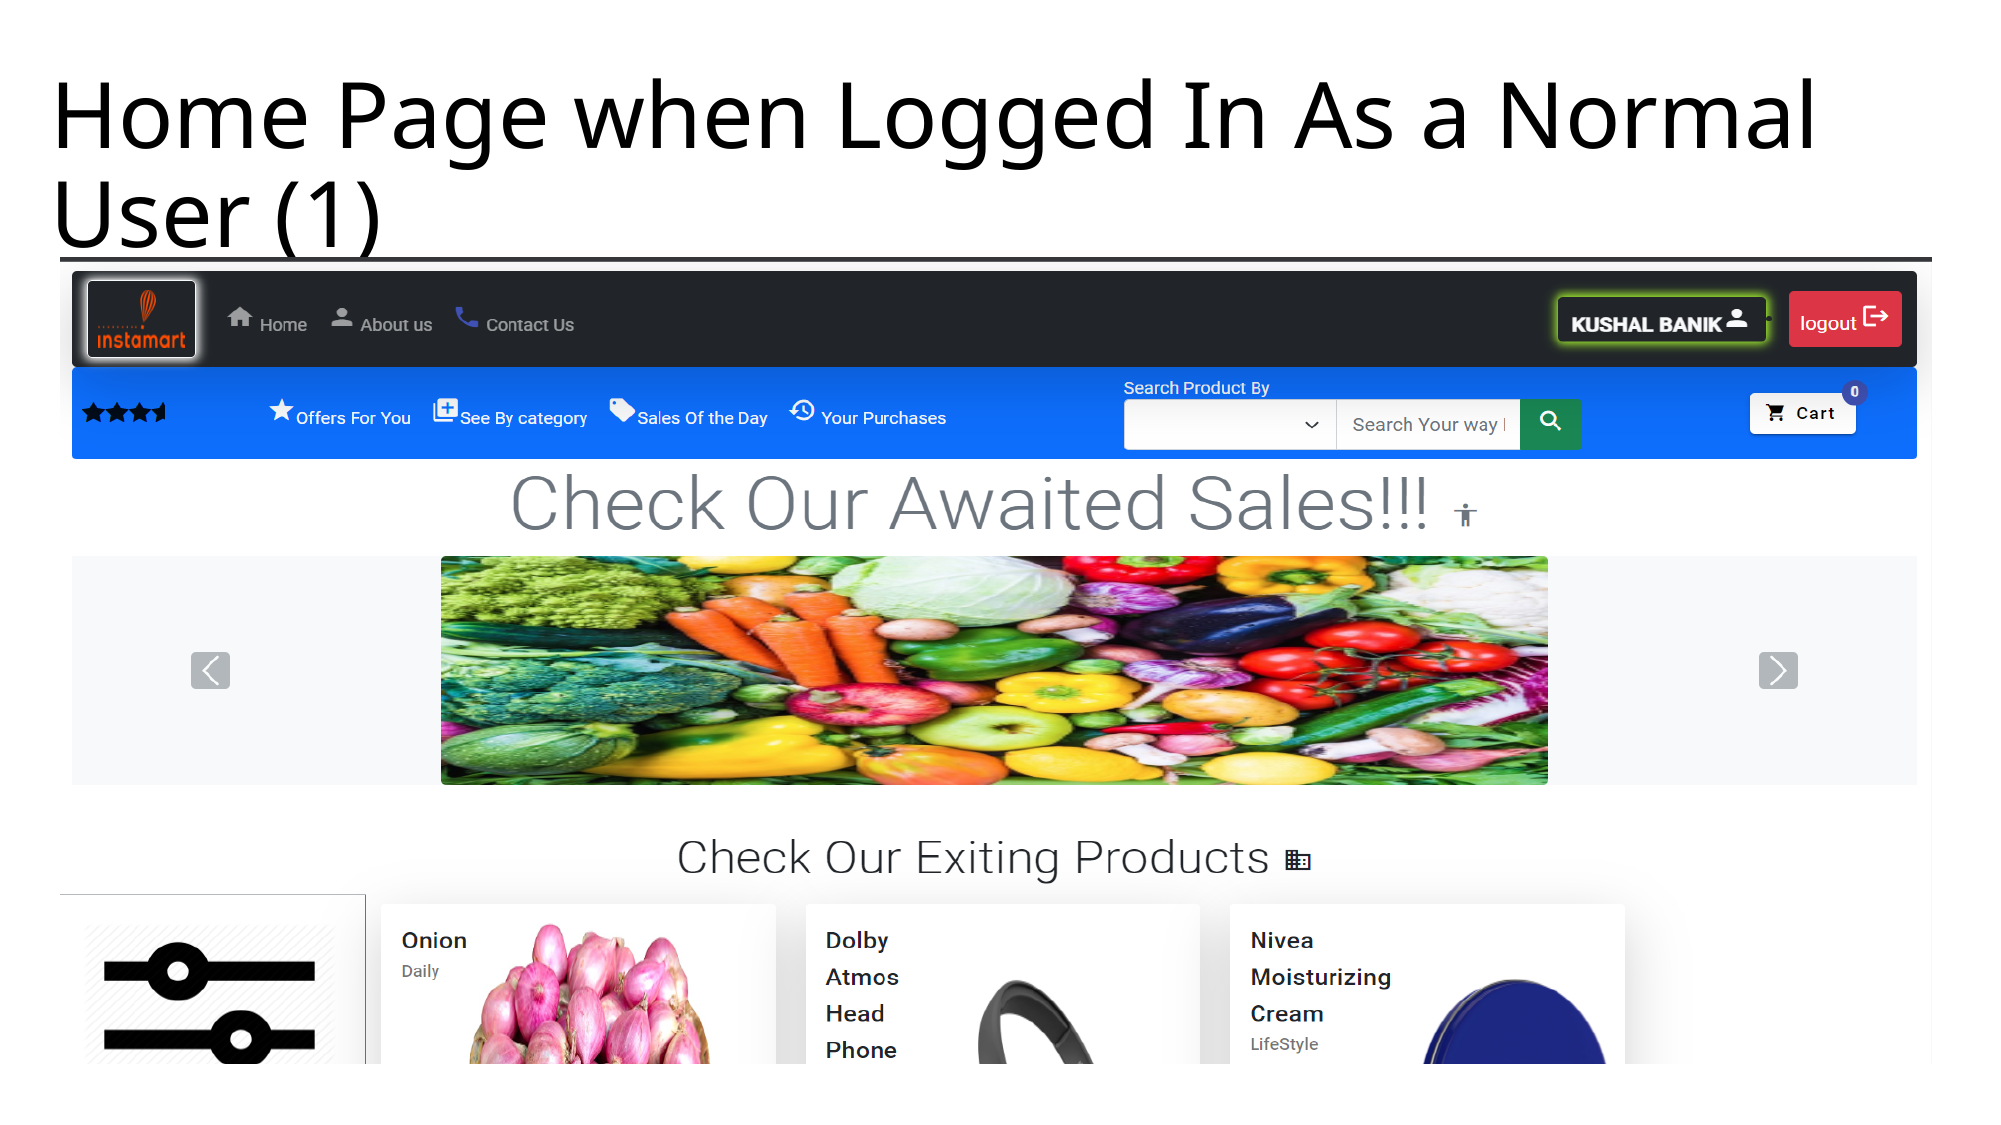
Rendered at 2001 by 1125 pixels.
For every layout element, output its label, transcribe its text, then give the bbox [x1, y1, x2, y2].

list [60, 257, 1932, 1065]
title Home Page when Logged In As a Normal User (1) [35, 59, 1915, 278]
